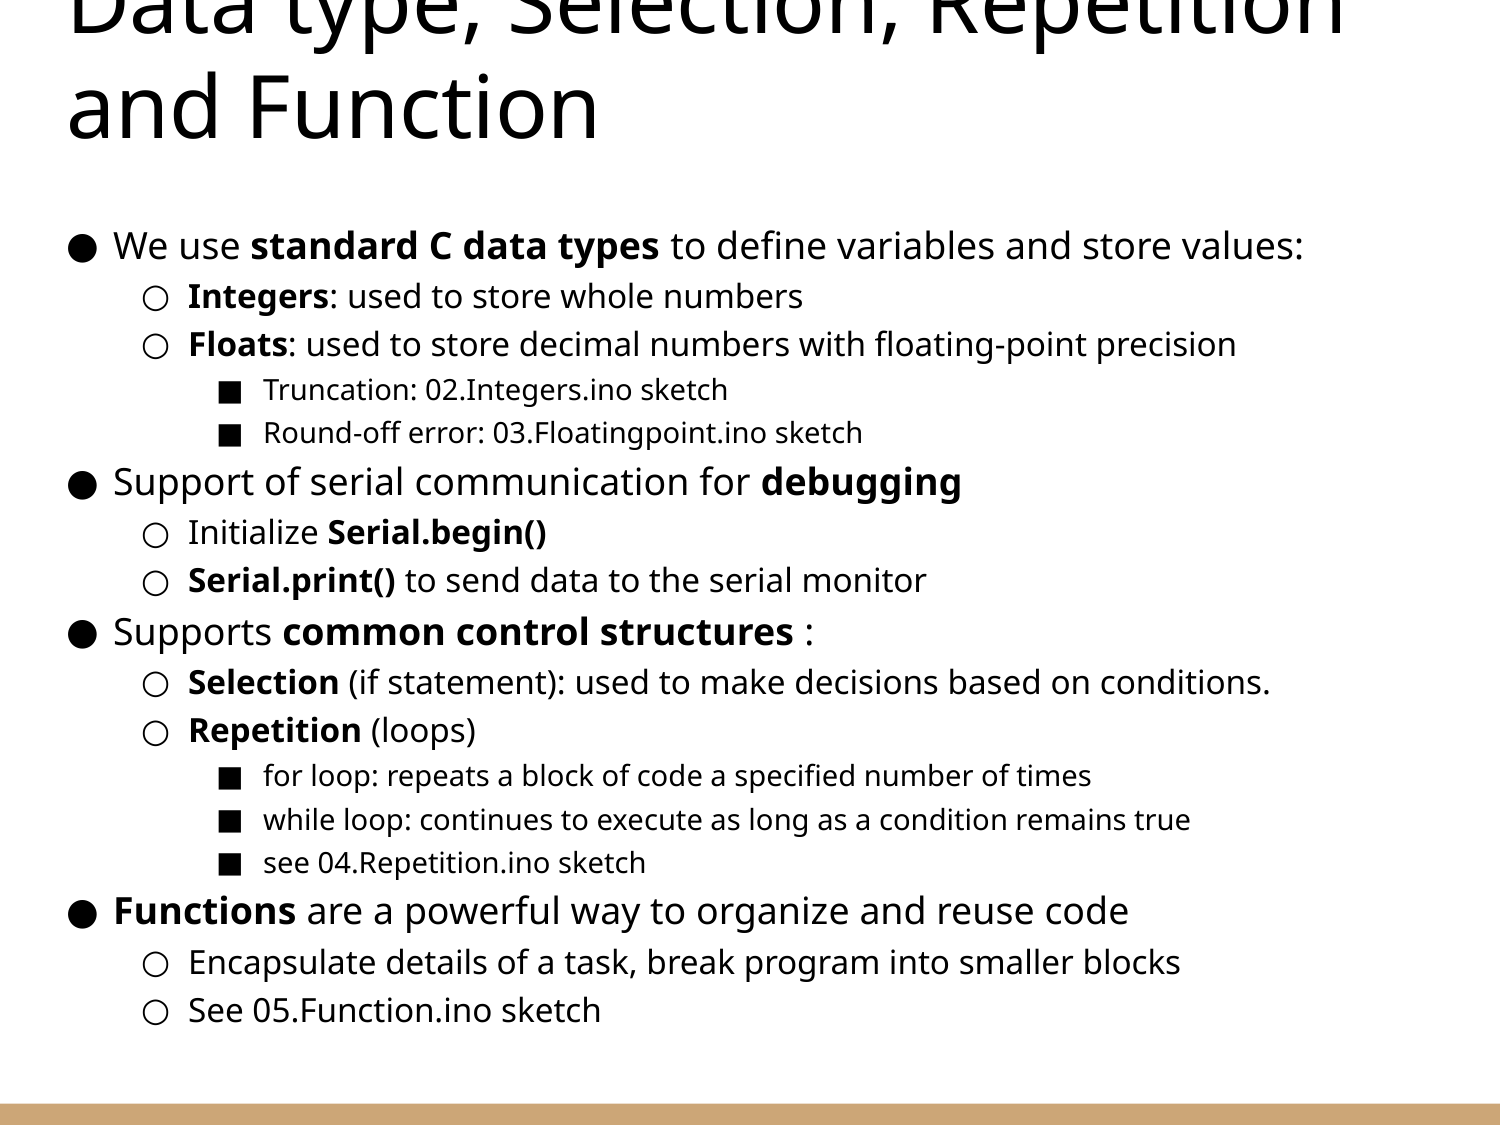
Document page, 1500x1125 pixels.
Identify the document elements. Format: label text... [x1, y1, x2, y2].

title Data type, Selection, Repetition and Function [51, 69, 1449, 172]
list We use standard C data types to define variables and store values: Integers: used to store whole numbers Floats: used to store decimal numbers with floating-point precision Truncation: 02.Integers.ino sketch Round-off error: 03.Floatingpoint.ino sketch Support of serial communication for debugging Initialize Serial.begin() Serial.print() to send data to the serial monitor Supports common control structures : Selection (if statement): used to make decisions based on conditions. Repetition (loops) for loop: repeats a block of code a specified number of times while loop: continues to execute as long as a condition remains true see 04.Repetition.ino sketch Functions are a powerful way to organize and reuse code Encapsulate details of a task, break program into smaller blocks See 05.Function.ino sketch [51, 206, 1449, 1056]
